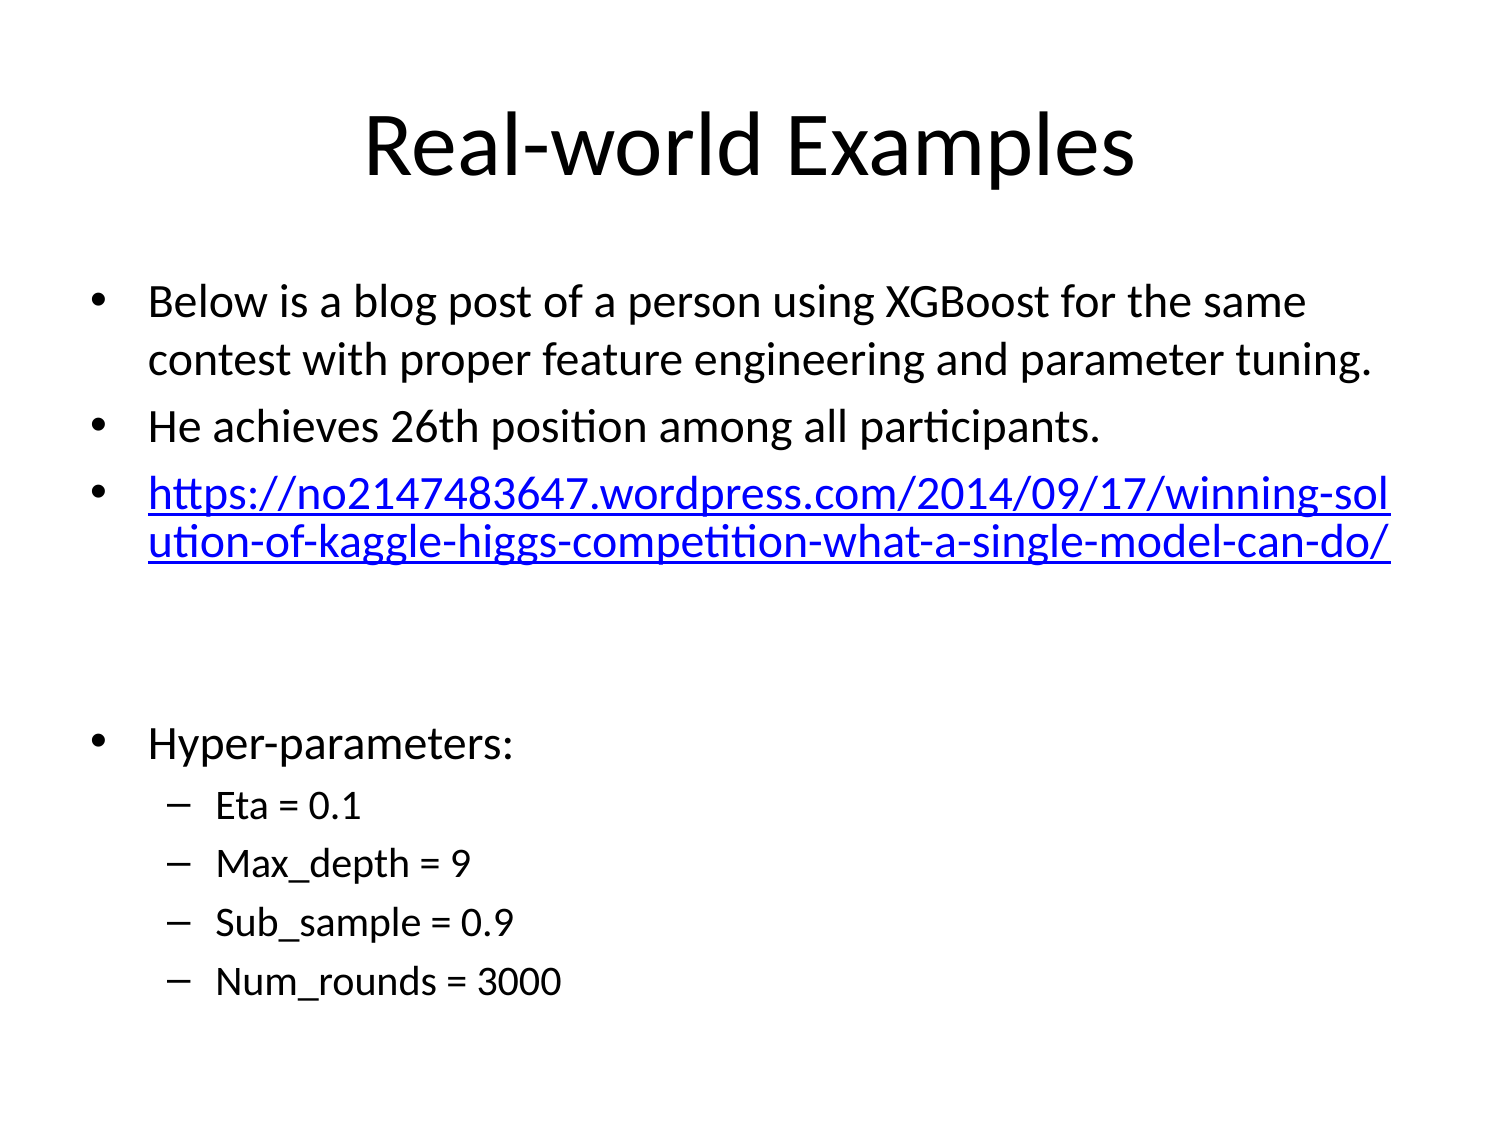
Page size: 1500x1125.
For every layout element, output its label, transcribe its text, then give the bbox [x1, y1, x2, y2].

list Below is a blog post of a person using XGBoost for the same contest with proper feature engineering and parameter tuning. He achieves 26th position among all participants. https://no2147483647.wordpress.com/2014/09/17/winning-solution-of-kaggle-higgs-competition-what-a-single-model-can-do/ Hyper-parameters: Eta = 0.1 Max_depth = 9 Sub_sample = 0.9 Num_rounds = 3000 [75, 262, 1425, 1005]
title Real-world Examples [75, 45, 1425, 233]
